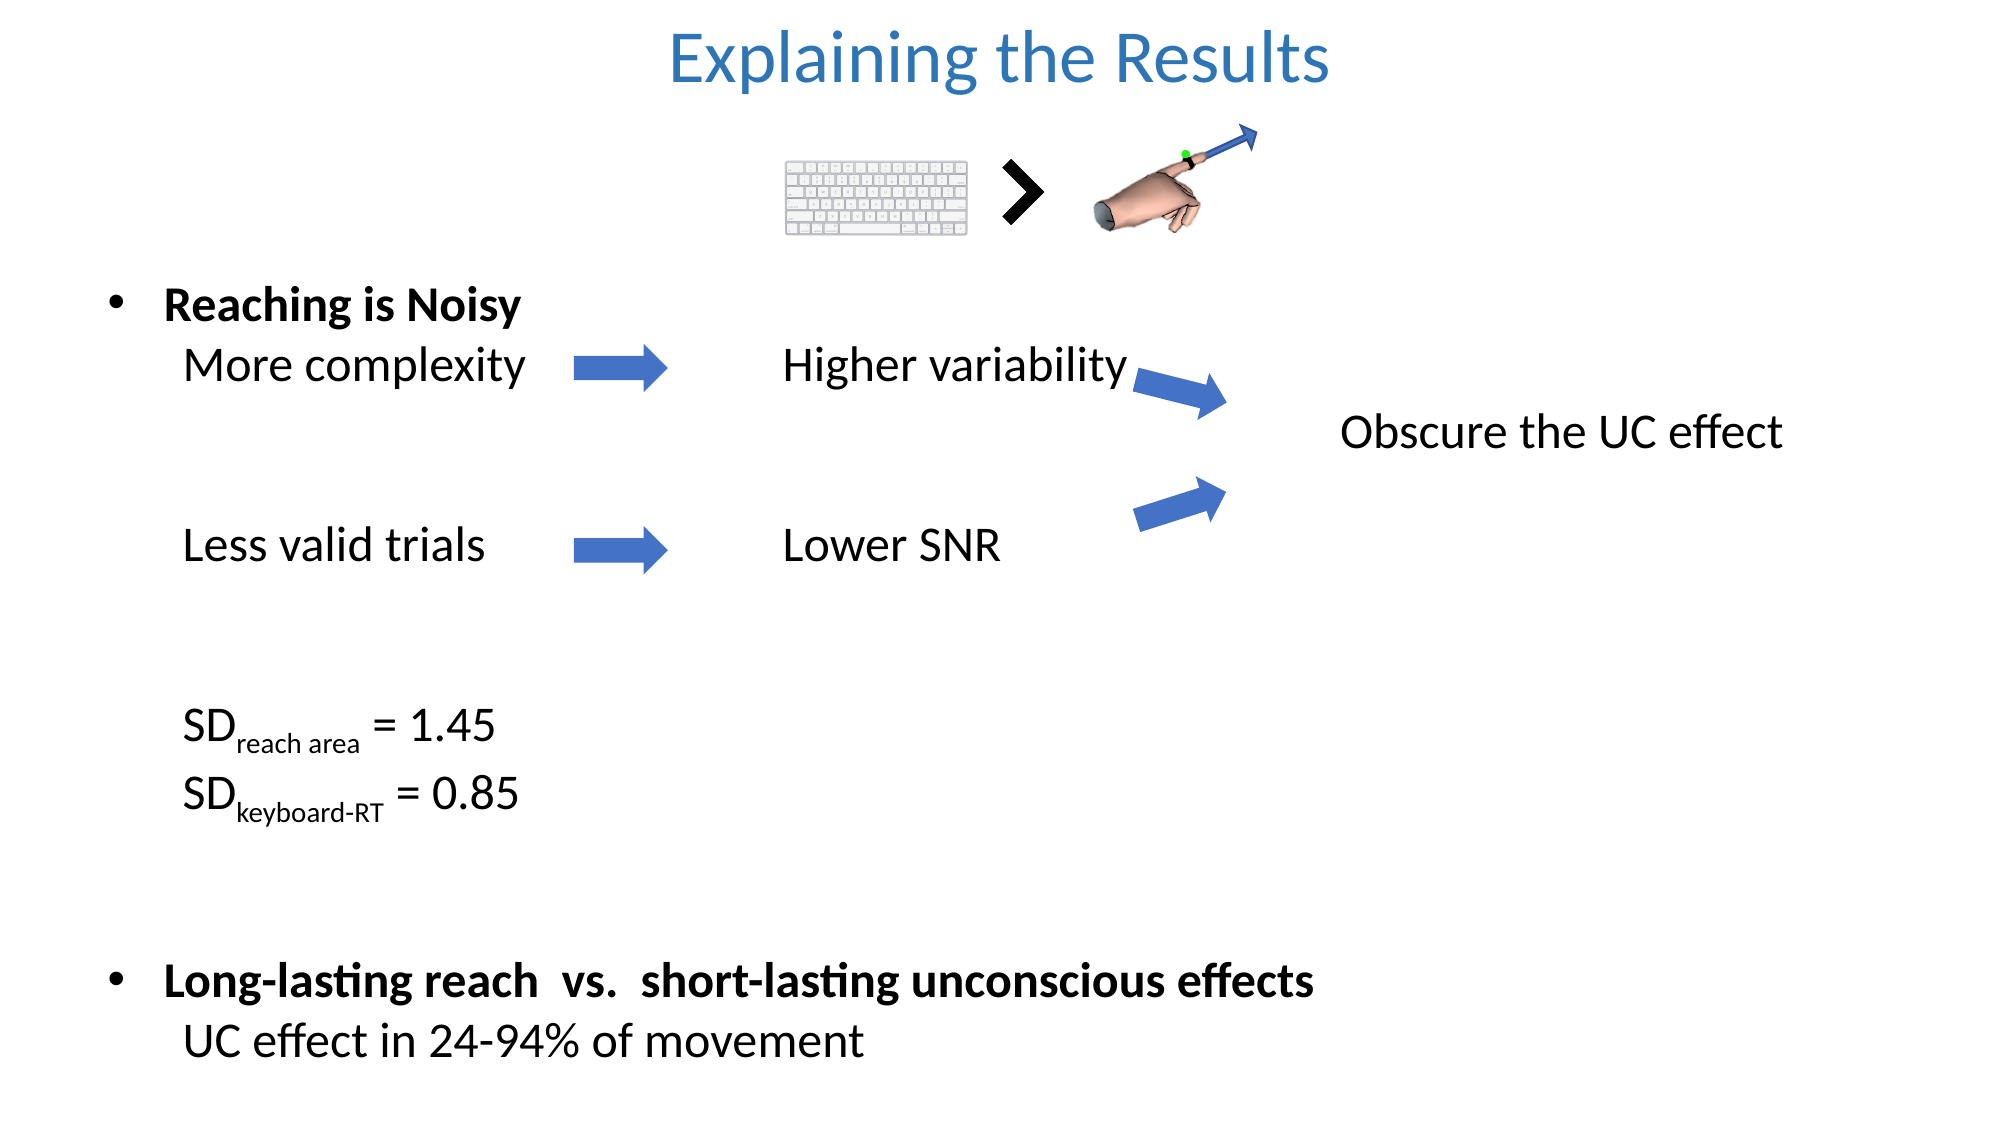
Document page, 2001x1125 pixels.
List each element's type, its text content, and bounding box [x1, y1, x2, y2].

text_box [1131, 474, 1228, 534]
text_box Explaining the Results [0, 0, 2000, 105]
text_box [1080, 143, 1262, 252]
text_box [572, 341, 670, 395]
text_box [1131, 366, 1229, 423]
text_box Obscure the UC effect [1311, 391, 1813, 466]
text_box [1006, 163, 1040, 221]
text_box [572, 523, 670, 578]
text_box Reaching is Noisy More complexity Higher variability Less valid trials Lower SNR SDreach area = 1.45 SDkeyboard-RT = 0.85 Long-lasting reach vs. short-lasting unconscious effects UC effect in 24-94% of movement [93, 263, 1930, 1076]
picture [784, 160, 968, 236]
